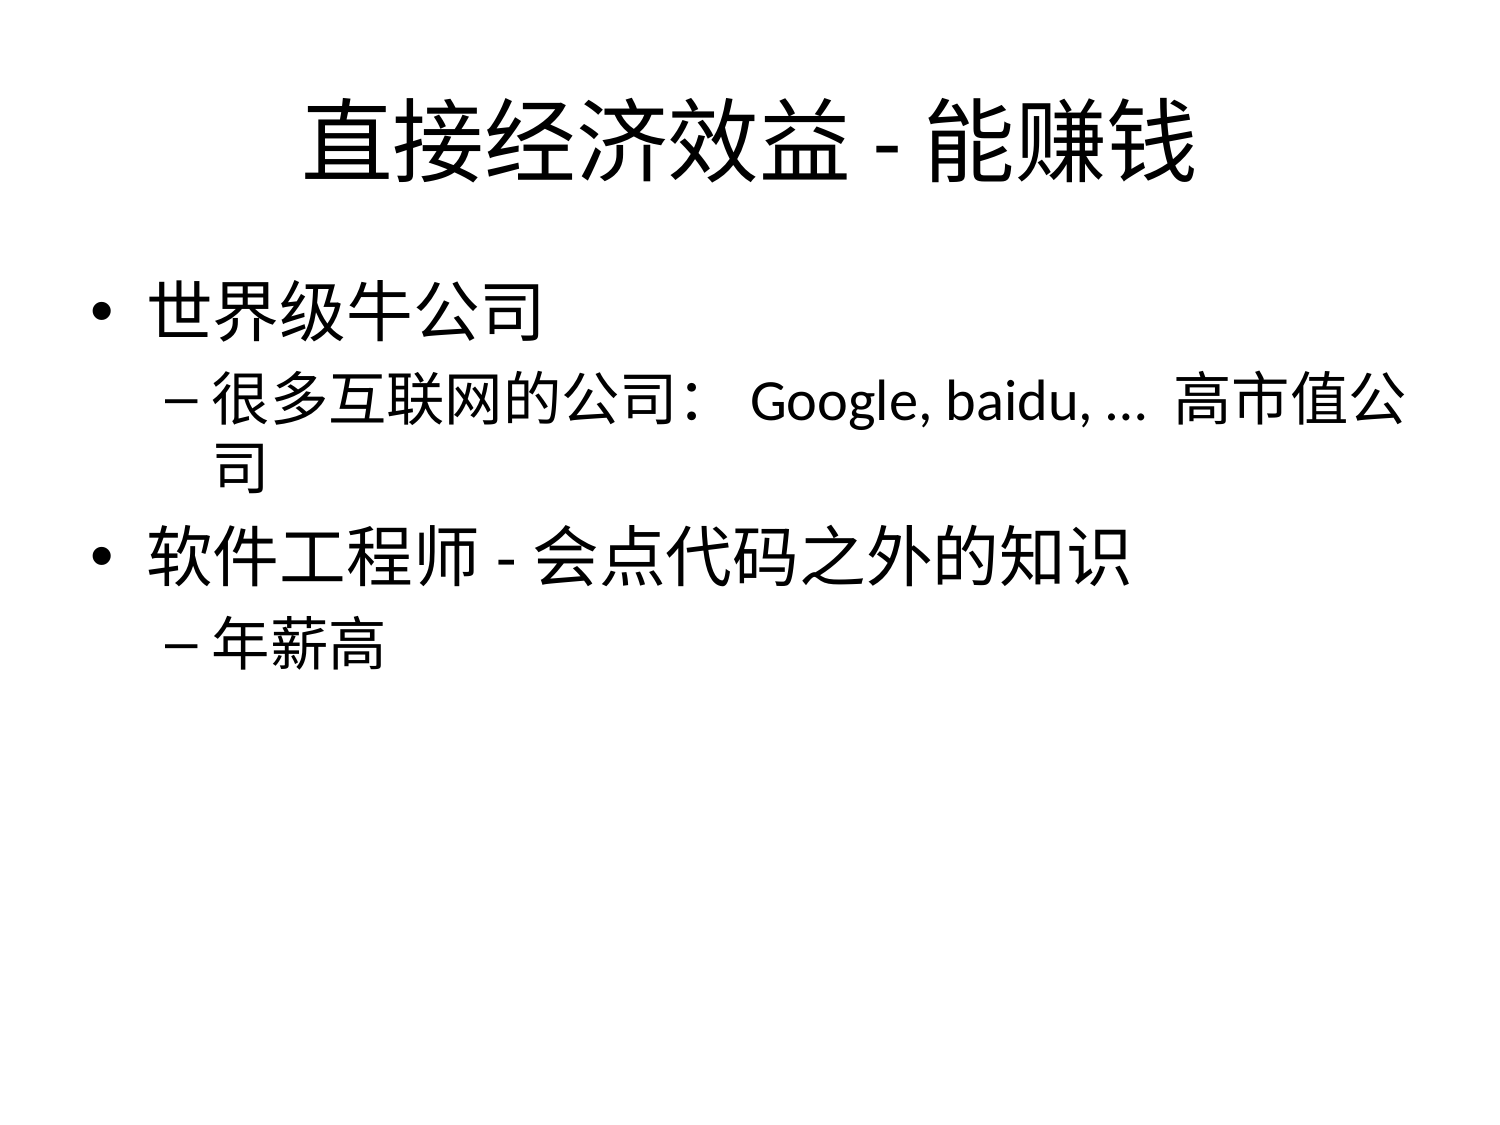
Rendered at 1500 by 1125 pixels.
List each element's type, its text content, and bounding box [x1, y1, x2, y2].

list 世界级牛公司 很多互联网的公司：Google, baidu, … 高市值公司 软件工程师-会点代码之外的知识 年薪高 [75, 262, 1425, 1005]
title 直接经济效益-能赚钱 [75, 45, 1425, 233]
